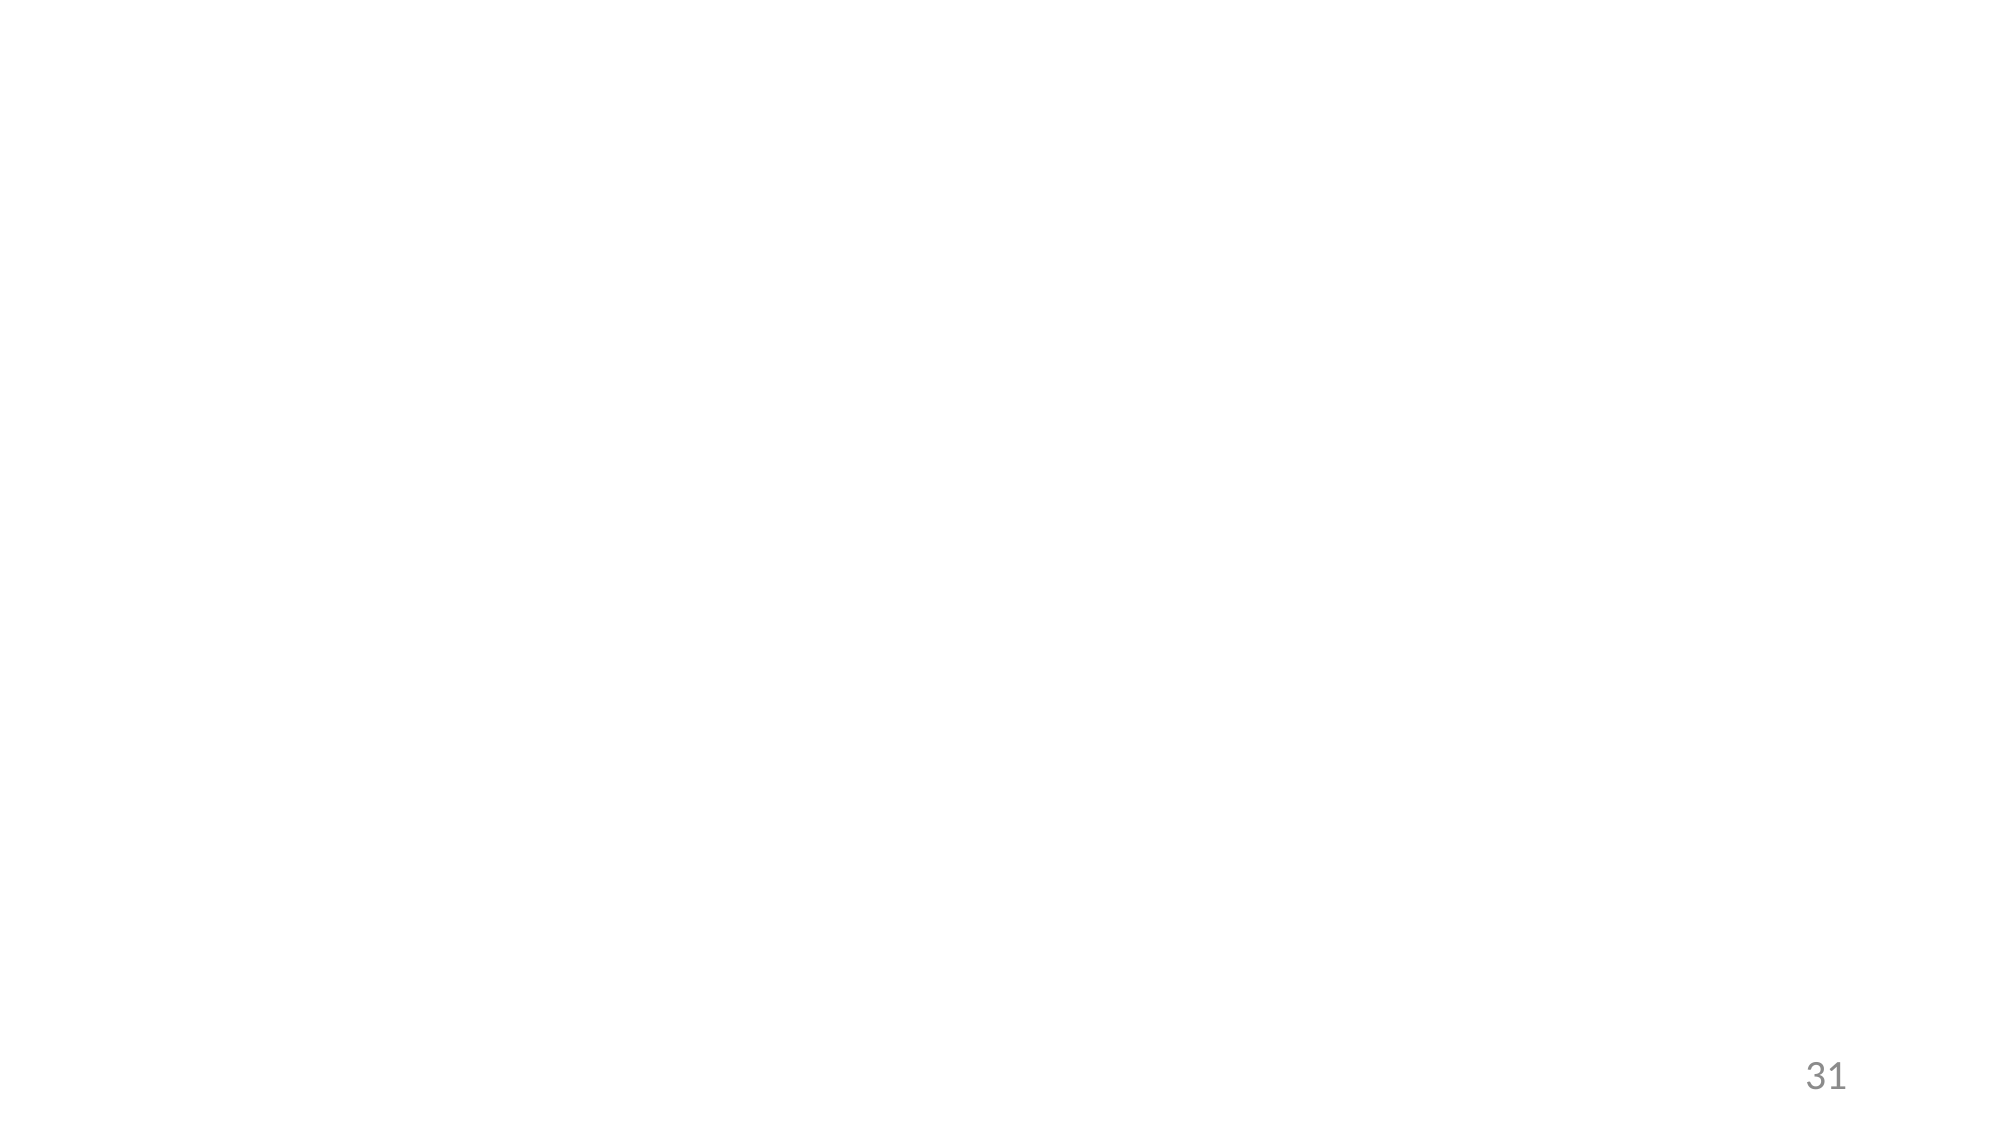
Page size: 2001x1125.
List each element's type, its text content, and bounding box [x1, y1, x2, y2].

slide_number 30 [1770, 1042, 1863, 1103]
